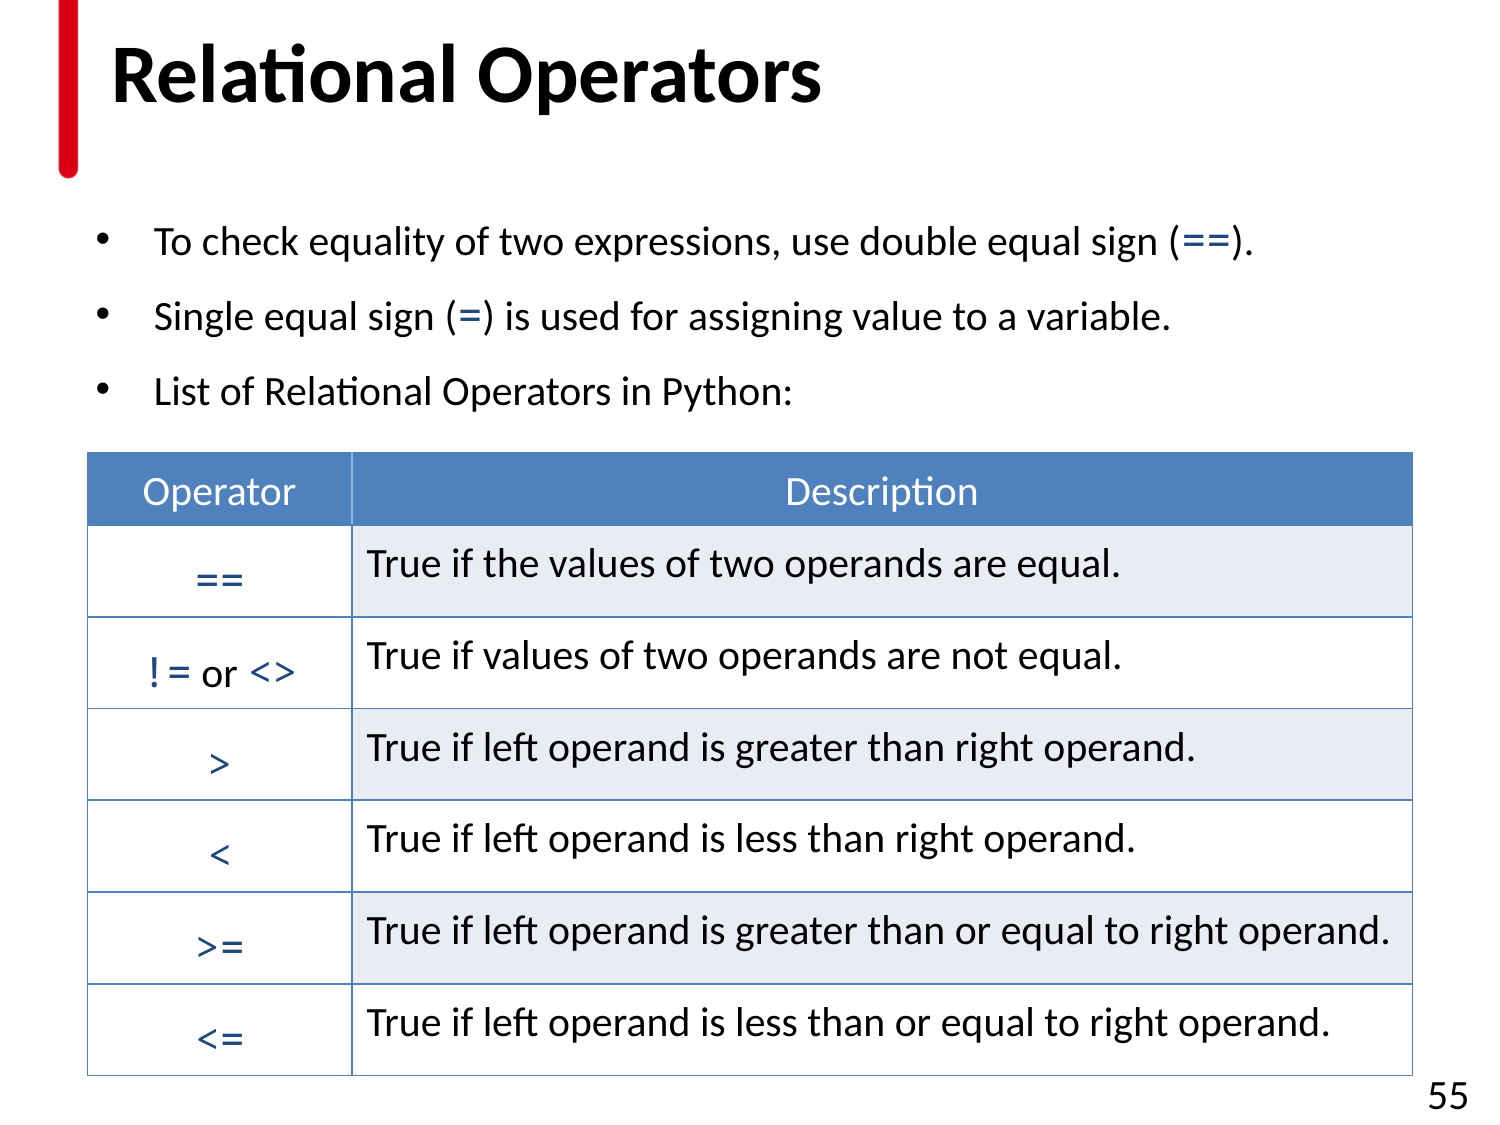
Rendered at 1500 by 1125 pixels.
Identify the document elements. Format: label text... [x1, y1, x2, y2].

table_cell True if left operand is less than or equal to right operand. [353, 985, 1412, 1075]
table_cell >= [88, 893, 351, 983]
table_cell True if the values of two operands are equal. [353, 526, 1412, 616]
table_header Operator [88, 454, 351, 524]
table_cell == [88, 526, 351, 616]
title Relational Operators [96, 0, 1500, 138]
table_cell True if values of two operands are not equal. [353, 618, 1412, 708]
list To check equality of two expressions, use double equal sign (==). Single equal sign (=) is used for assigning value to a variable. List of Relational Operators in Python: [80, 206, 1470, 701]
picture [57, 0, 81, 200]
table_cell True if left operand is greater than or equal to right operand. [353, 893, 1412, 983]
table_cell <= [88, 985, 351, 1075]
table_header Description [353, 454, 1412, 524]
table_cell < [88, 801, 351, 891]
table_cell != or <> [88, 618, 351, 708]
table_cell True if left operand is greater than right operand. [353, 709, 1412, 799]
table_cell True if left operand is less than right operand. [353, 801, 1412, 891]
table_cell > [88, 709, 351, 799]
